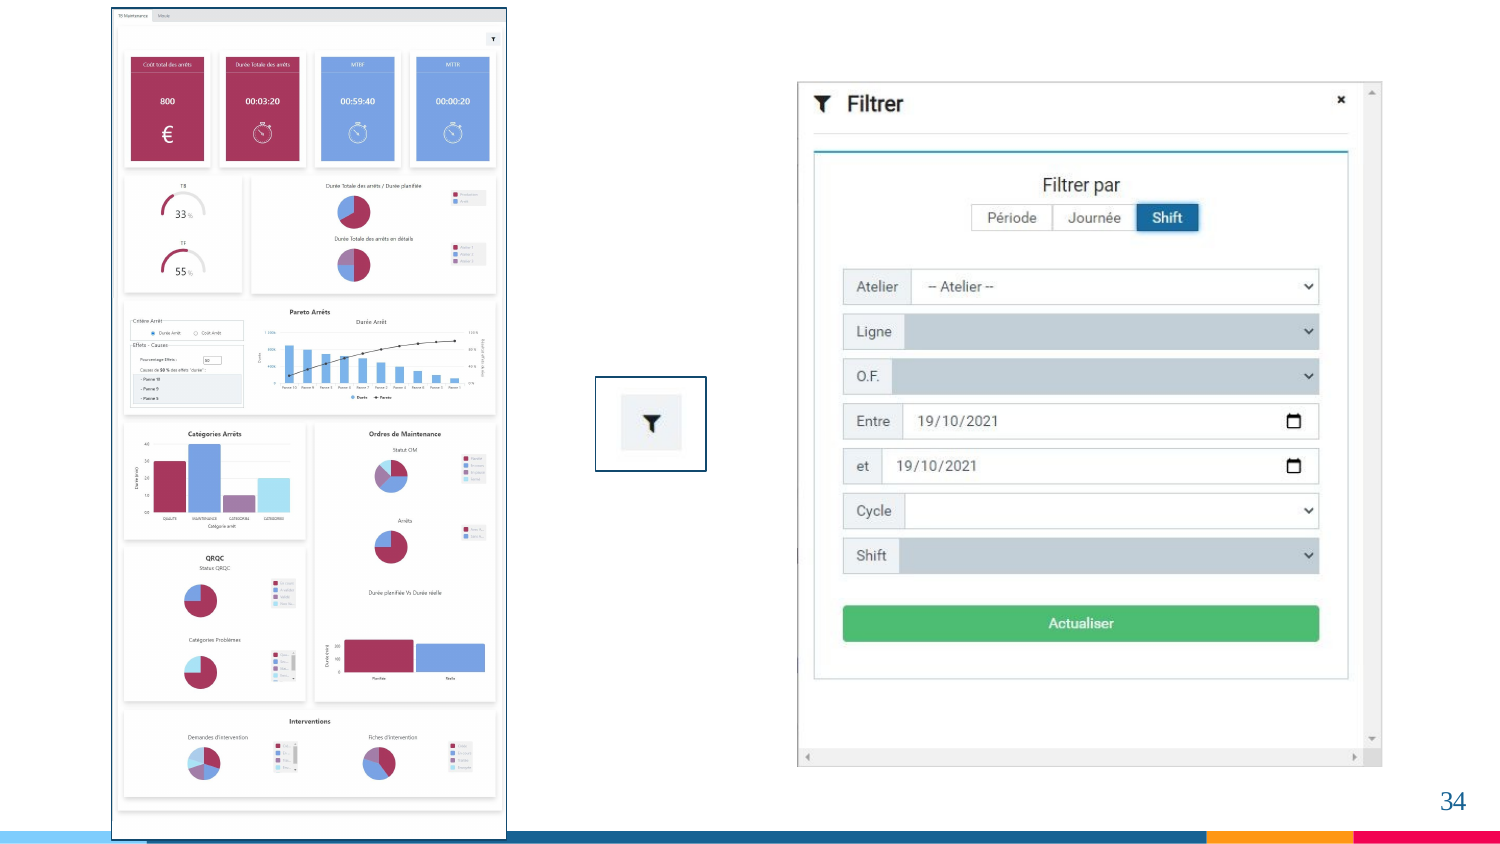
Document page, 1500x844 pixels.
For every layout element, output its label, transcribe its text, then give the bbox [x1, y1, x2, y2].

slide_number 34 [1433, 784, 1476, 844]
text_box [0, 7, 1383, 844]
